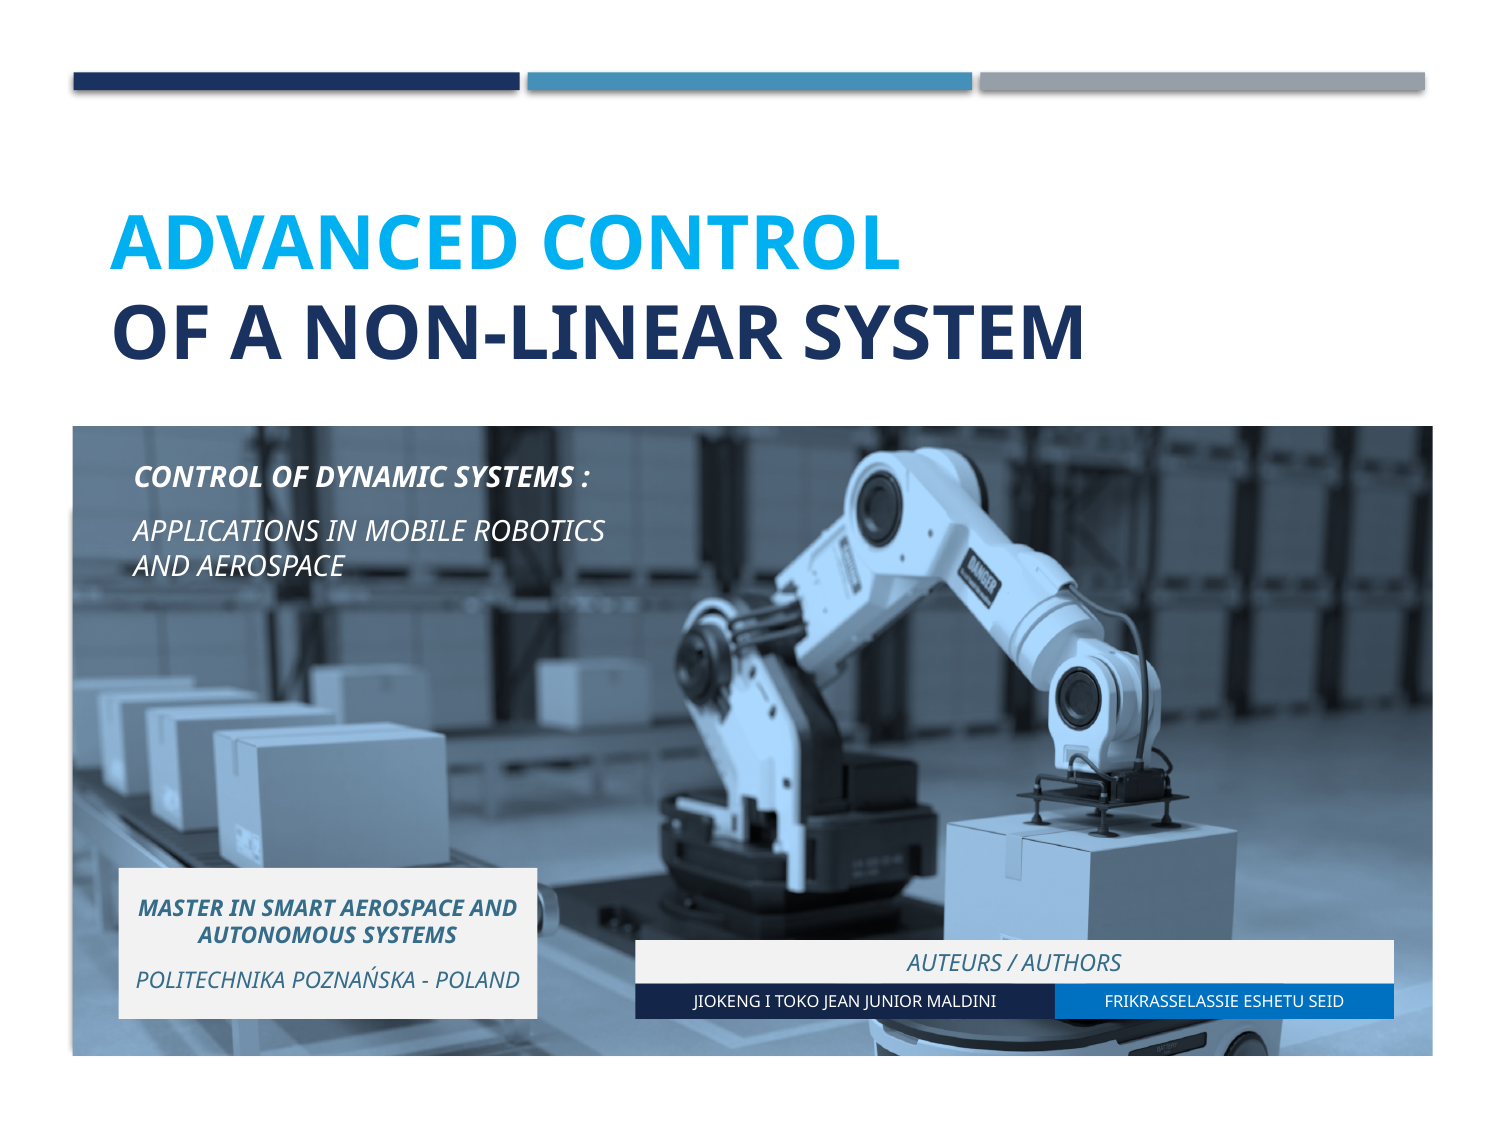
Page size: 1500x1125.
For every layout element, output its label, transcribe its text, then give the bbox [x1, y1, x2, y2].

title Advanced Control of a Non-Linear System [95, 182, 1431, 382]
picture [72, 425, 1434, 1056]
